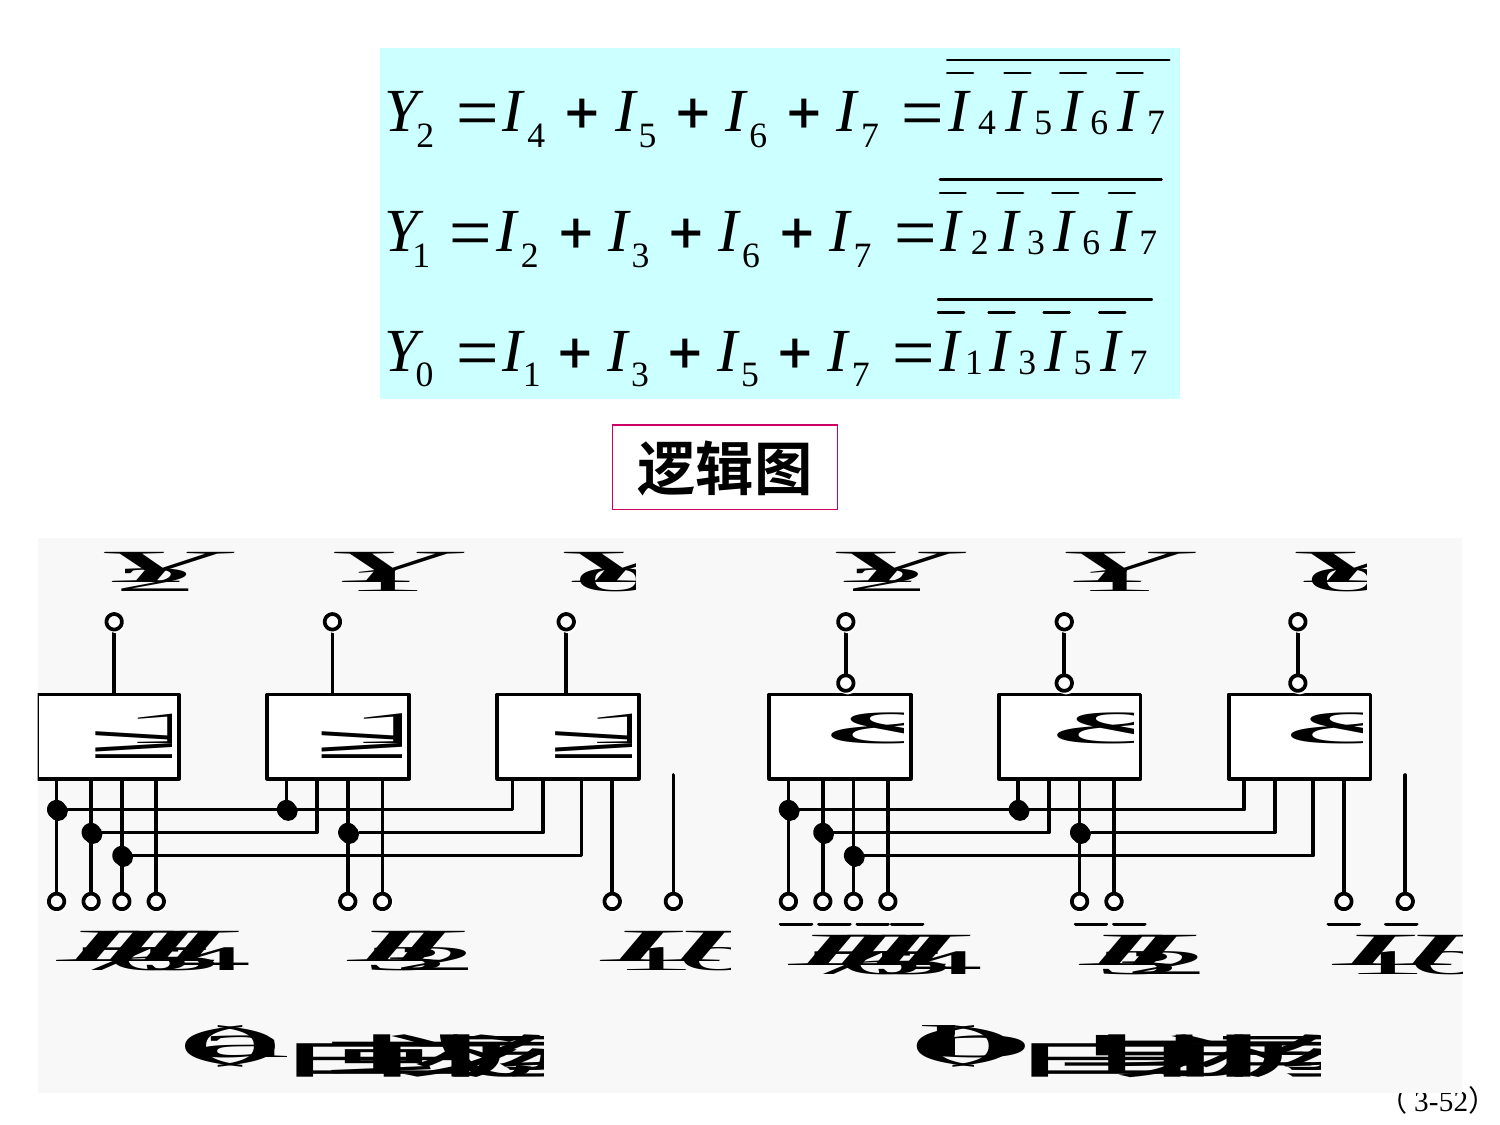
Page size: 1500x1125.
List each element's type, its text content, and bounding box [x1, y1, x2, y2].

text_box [37, 537, 1463, 1093]
text_box 逻辑图 [612, 425, 838, 510]
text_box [379, 47, 1180, 400]
slide_number （3-52） [1200, 1074, 1500, 1125]
